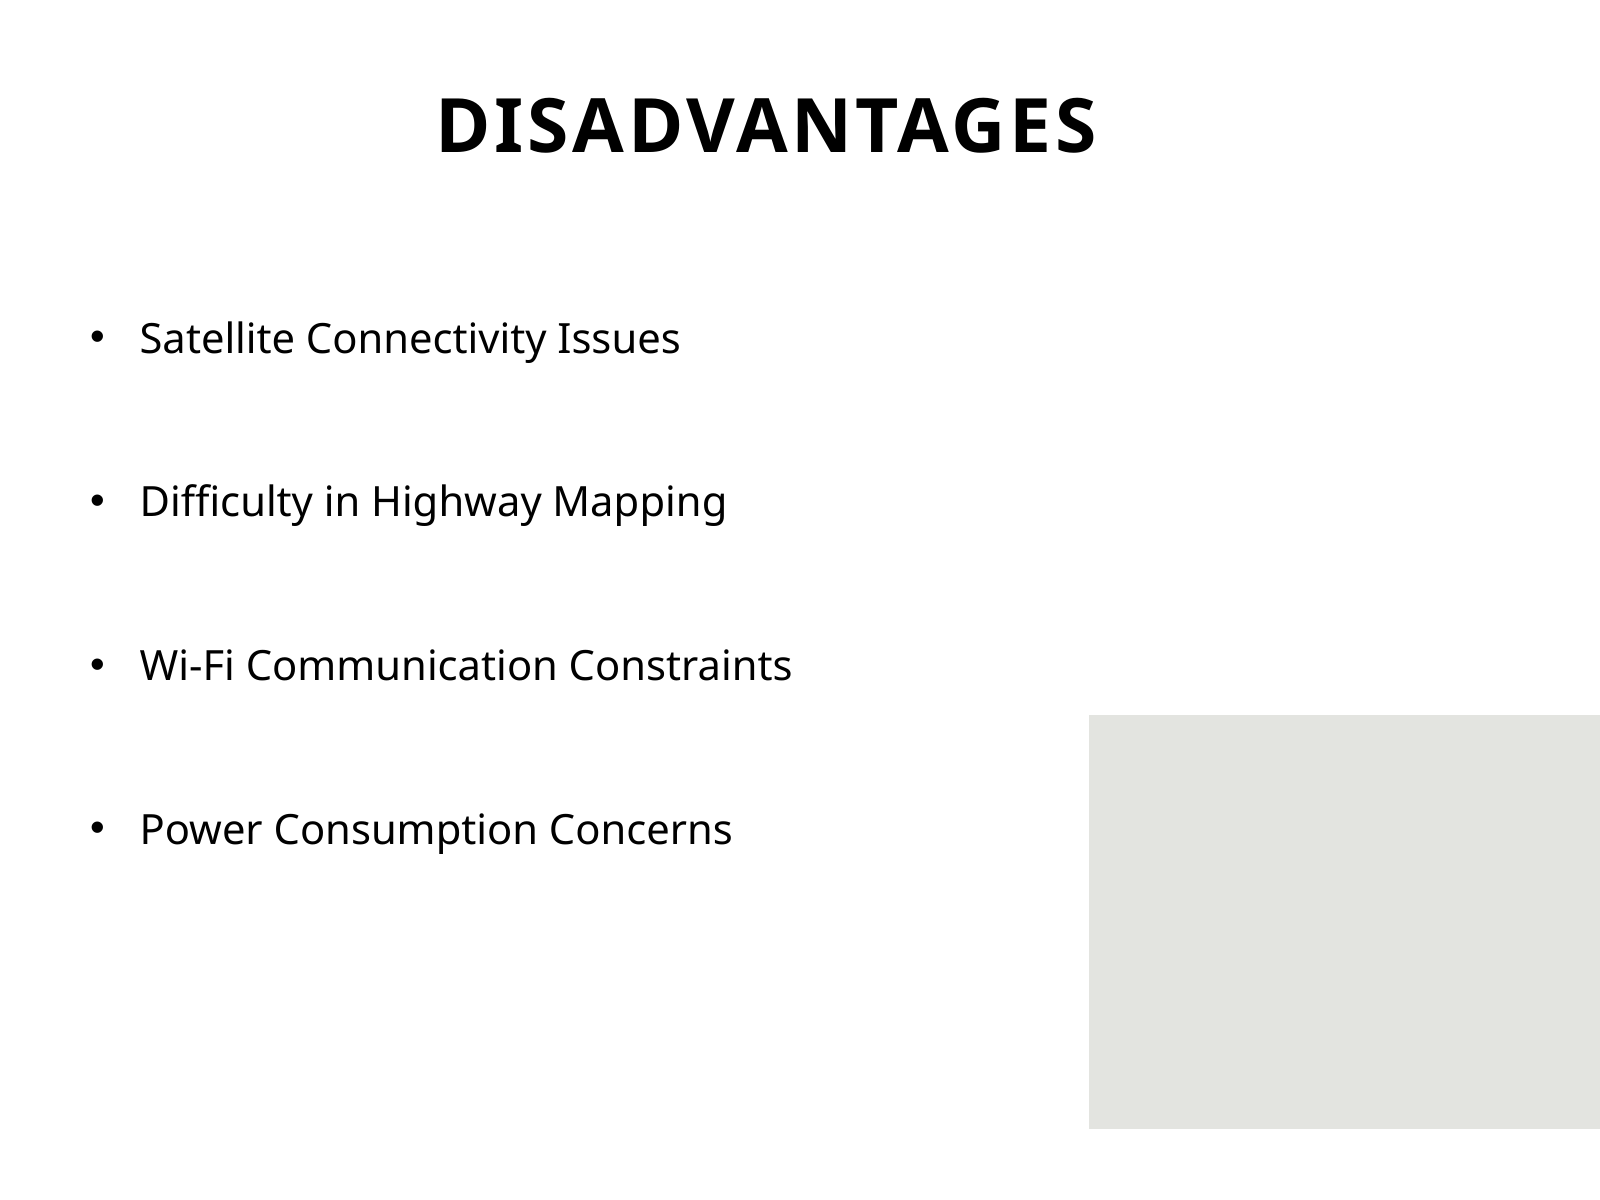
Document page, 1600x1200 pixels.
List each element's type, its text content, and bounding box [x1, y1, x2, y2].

text_box Satellite Connectivity Issues Difficulty in Highway Mapping Wi-Fi Communication Constraints Power Consumption Concerns [40, 279, 1560, 853]
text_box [1088, 714, 1600, 1130]
text_box DISADVANTAGES [435, 62, 1164, 168]
